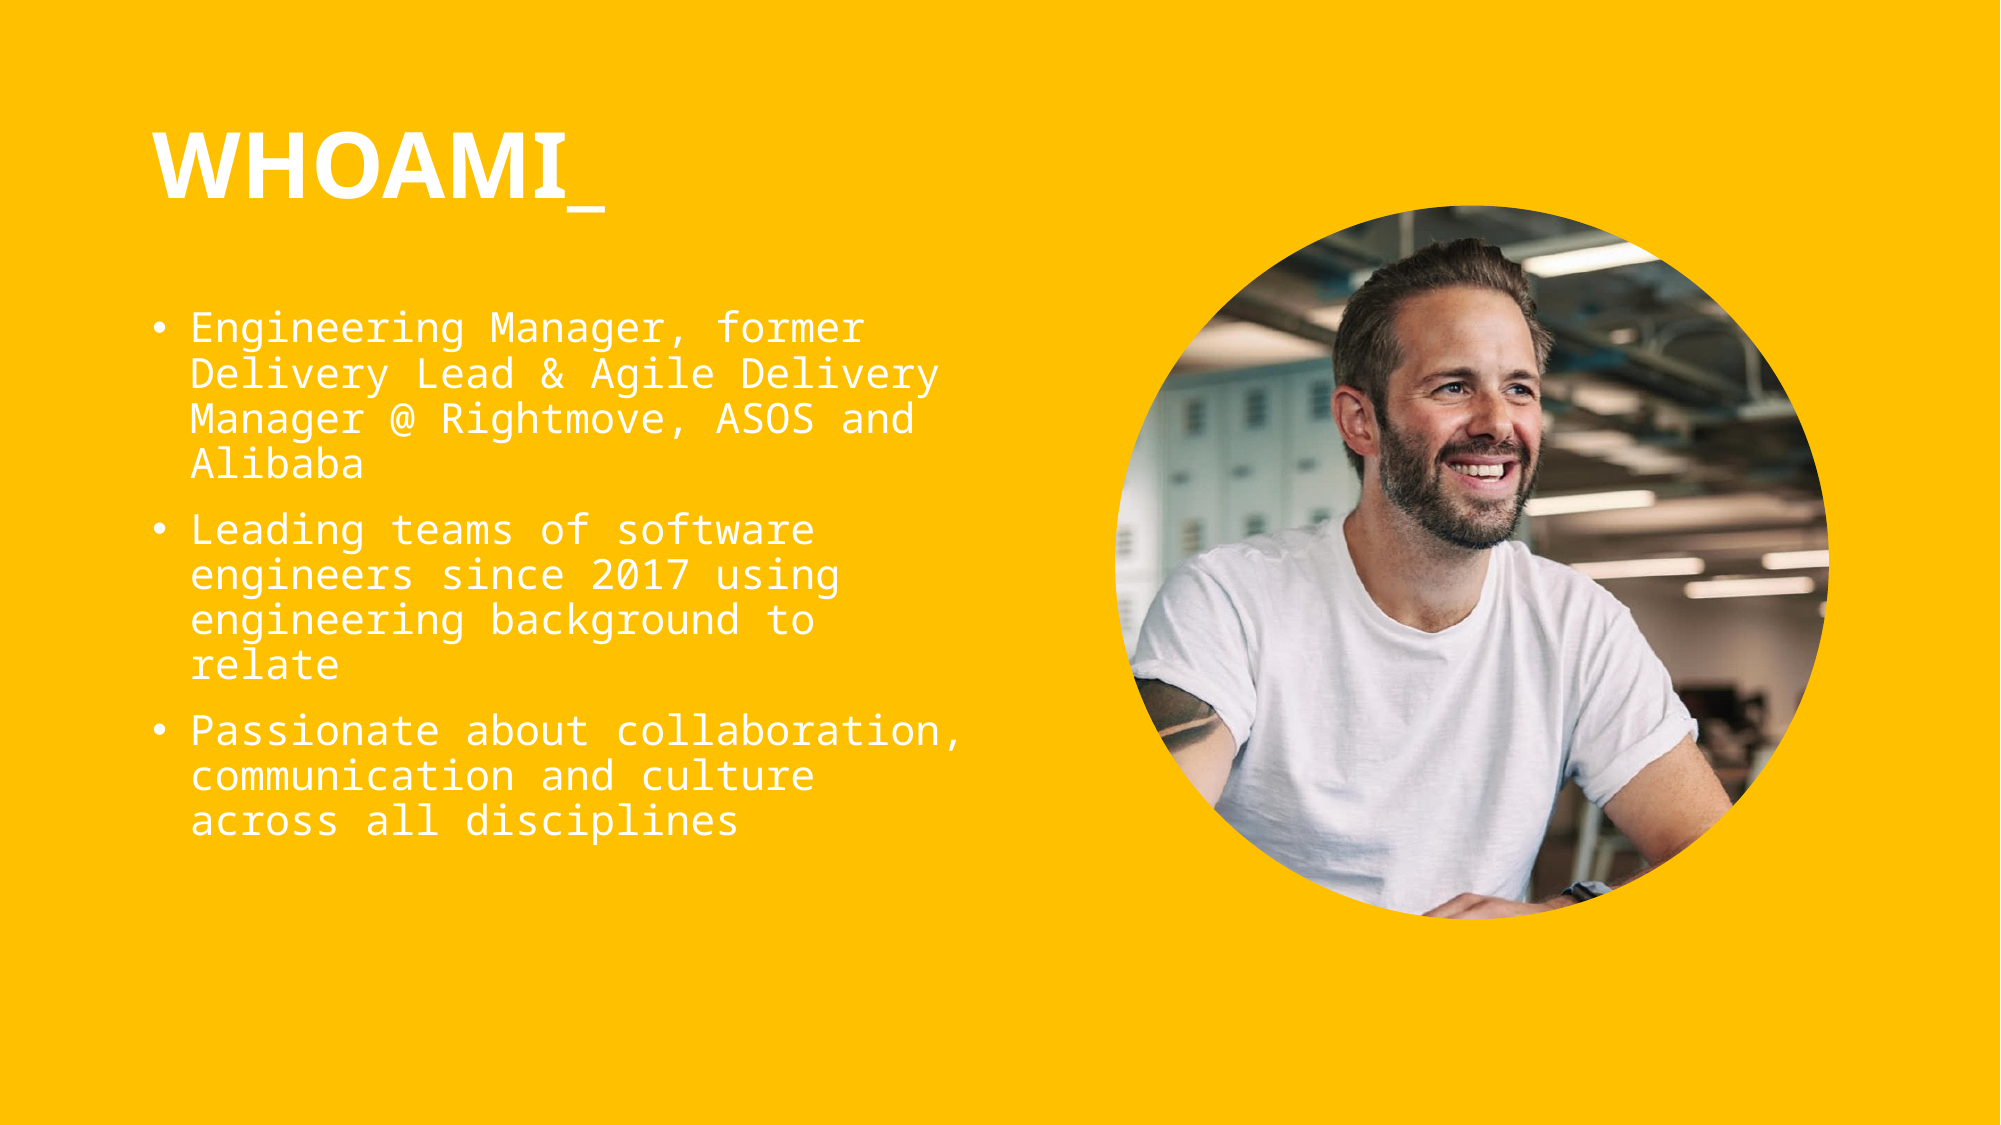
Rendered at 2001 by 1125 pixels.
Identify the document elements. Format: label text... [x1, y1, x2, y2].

title WHOAMI_ [137, 59, 1863, 278]
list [1115, 205, 1829, 920]
list Engineering Manager, former Delivery Lead & Agile Delivery Manager @ Rightmove, ASOS and Alibaba Leading teams of software engineers since 2017 using engineering background to relate Passionate about collaboration, communication and culture across all disciplines [137, 299, 988, 1014]
